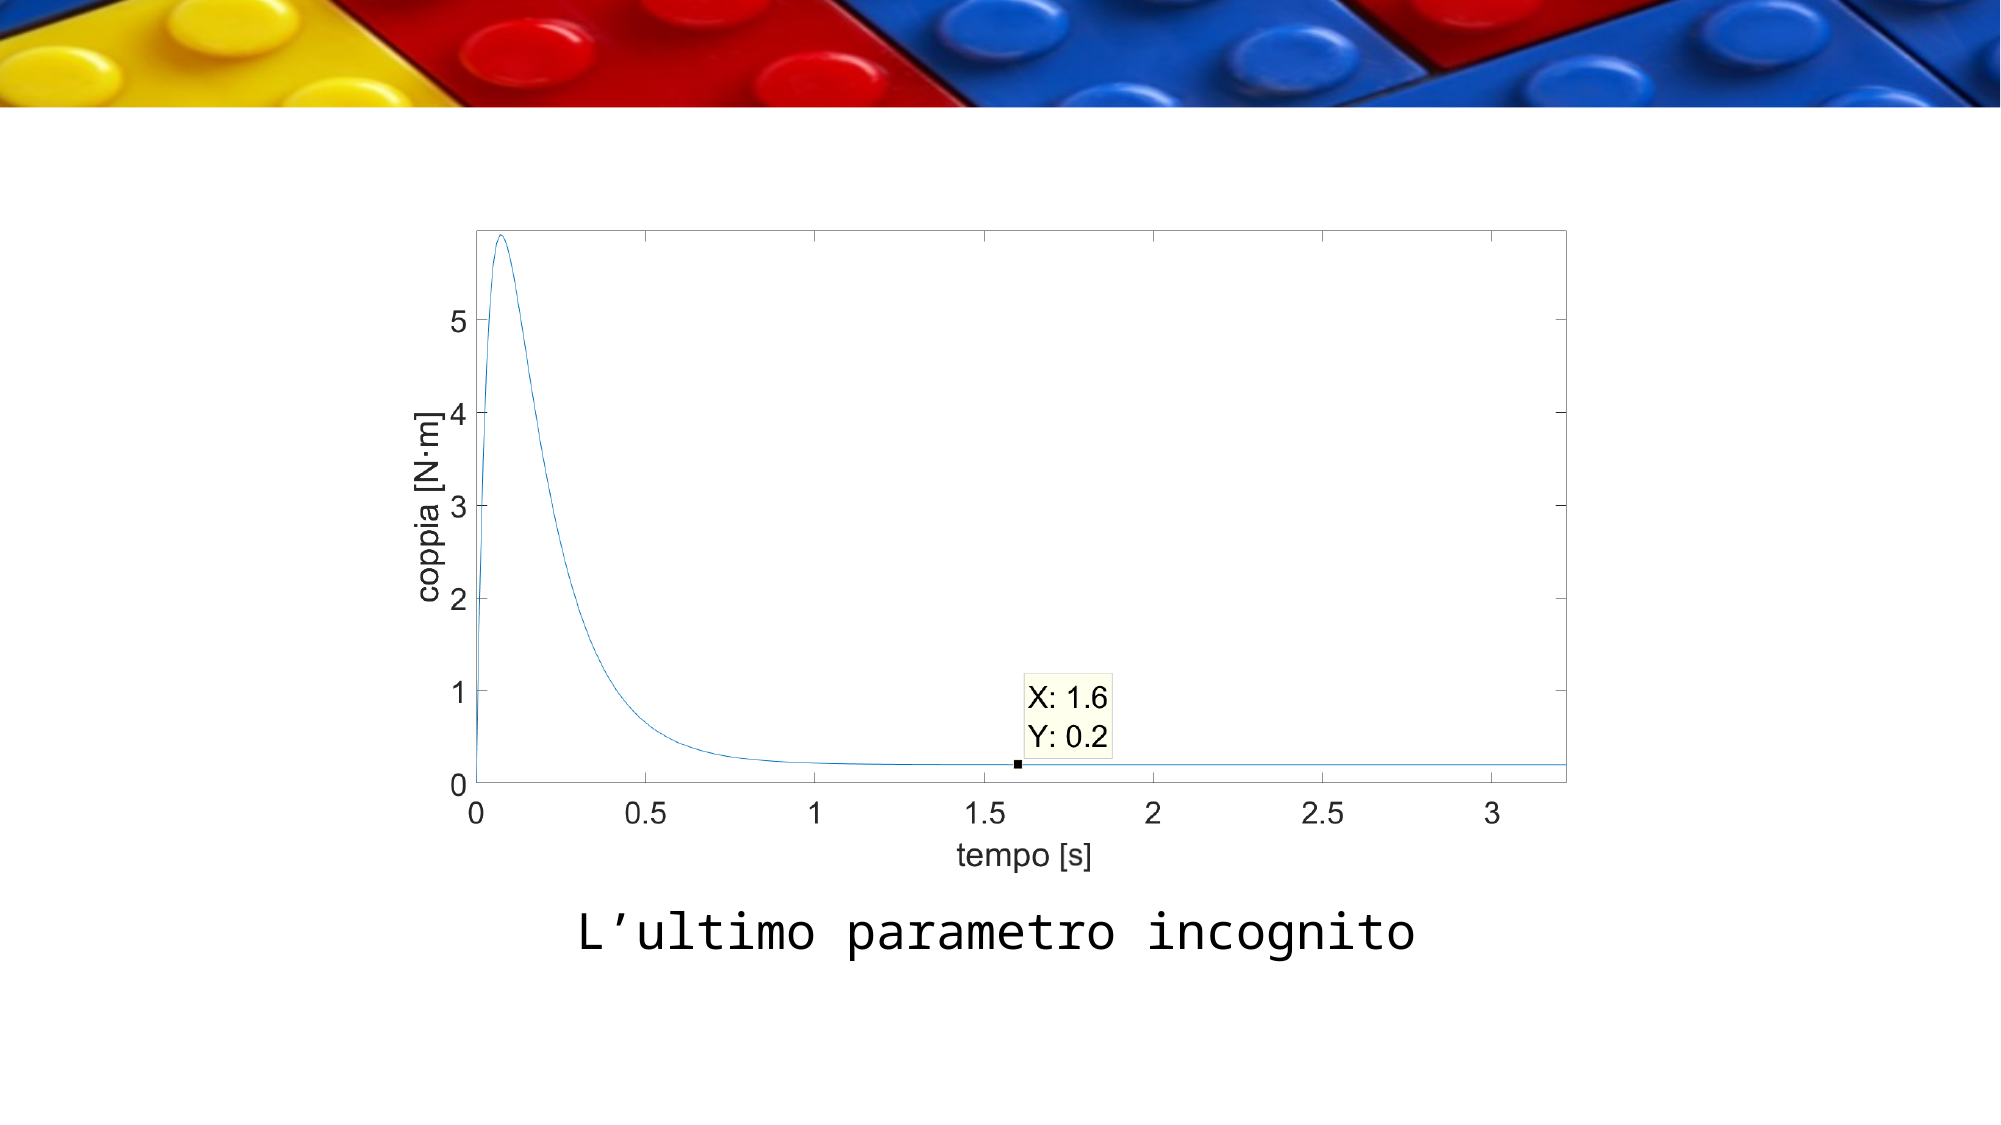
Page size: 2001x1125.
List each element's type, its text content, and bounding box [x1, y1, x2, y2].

text_box L’ultimo parametro incognito [561, 892, 1432, 967]
picture [0, 0, 2001, 1125]
